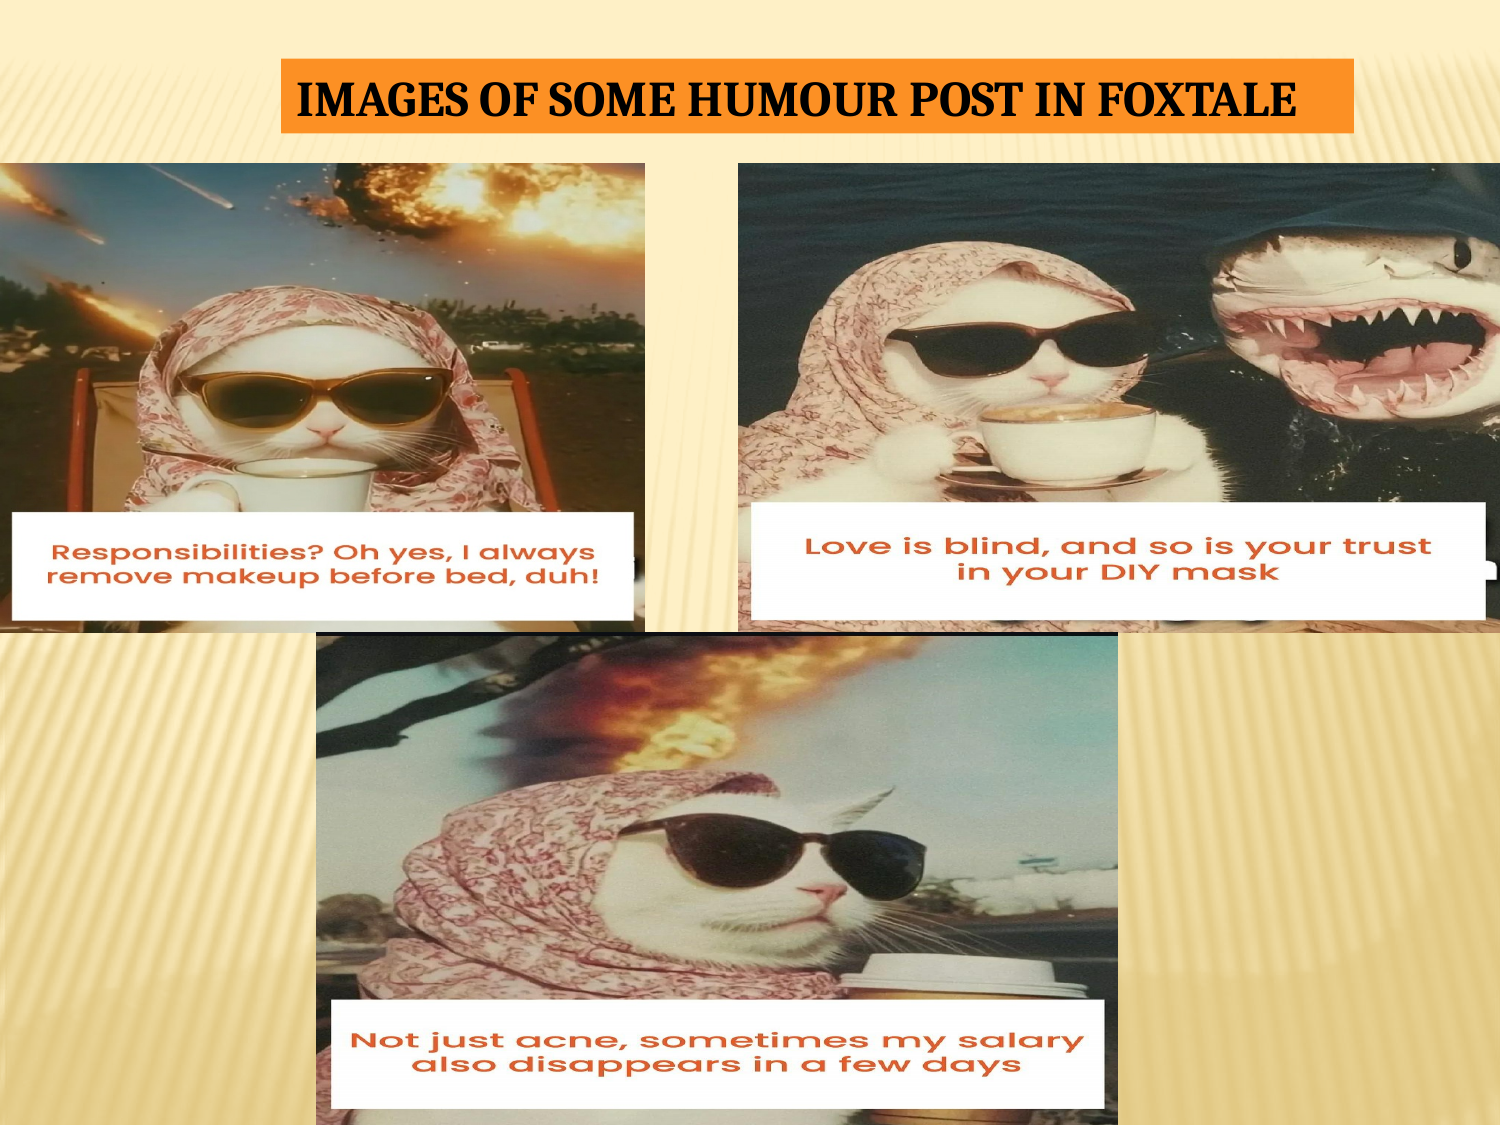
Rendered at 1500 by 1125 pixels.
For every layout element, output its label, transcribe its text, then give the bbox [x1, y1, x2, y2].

text_box IMAGES OF SOME HUMOUR POST IN FOXTALE [281, 58, 1354, 134]
picture [0, 0, 1500, 1125]
